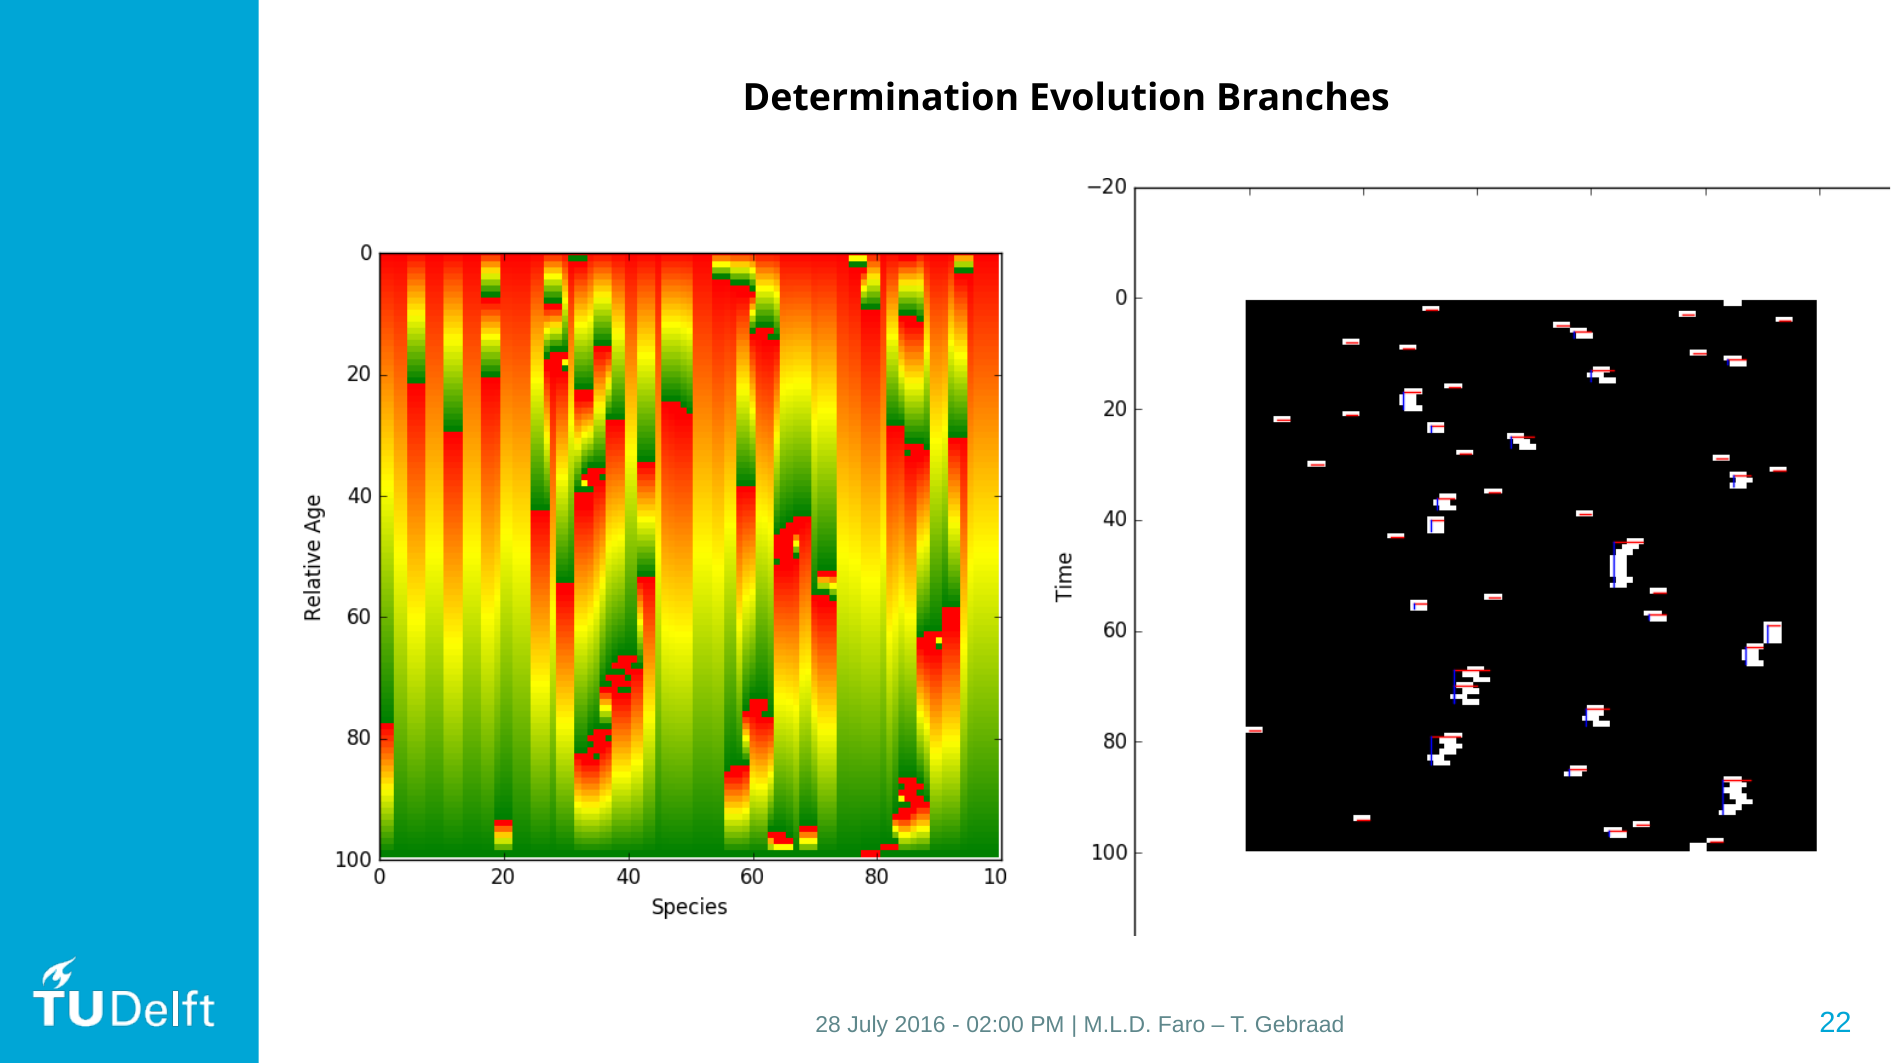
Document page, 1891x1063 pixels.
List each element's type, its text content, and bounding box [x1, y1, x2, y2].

picture [279, 177, 1891, 937]
text_box Determination Evolution Branches [727, 65, 1452, 126]
text_box [351, 41, 1829, 177]
